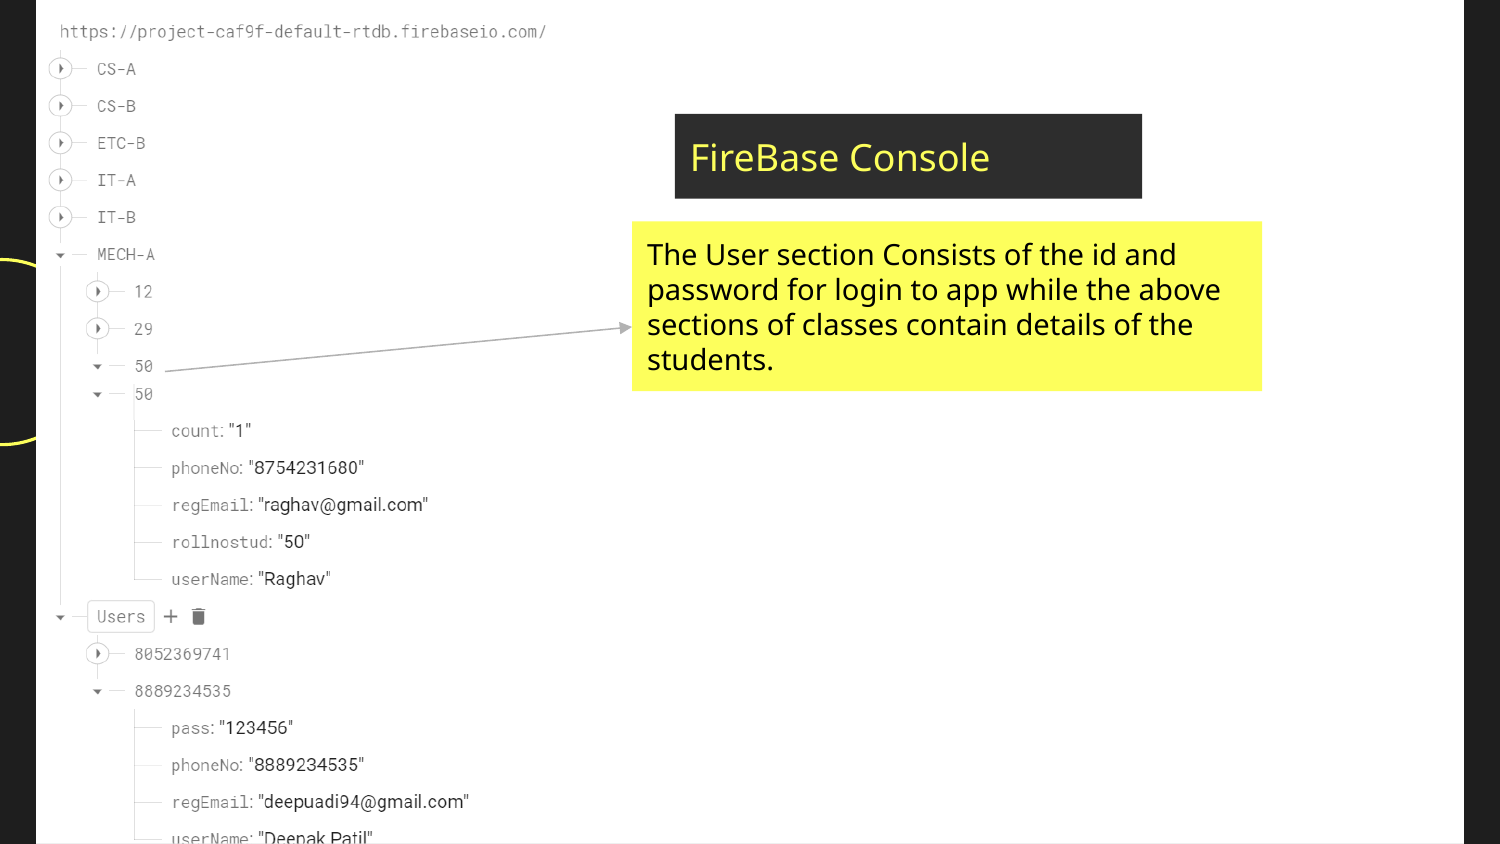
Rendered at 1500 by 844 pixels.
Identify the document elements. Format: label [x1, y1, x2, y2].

text_box [164, 326, 633, 372]
picture [35, 0, 1465, 844]
